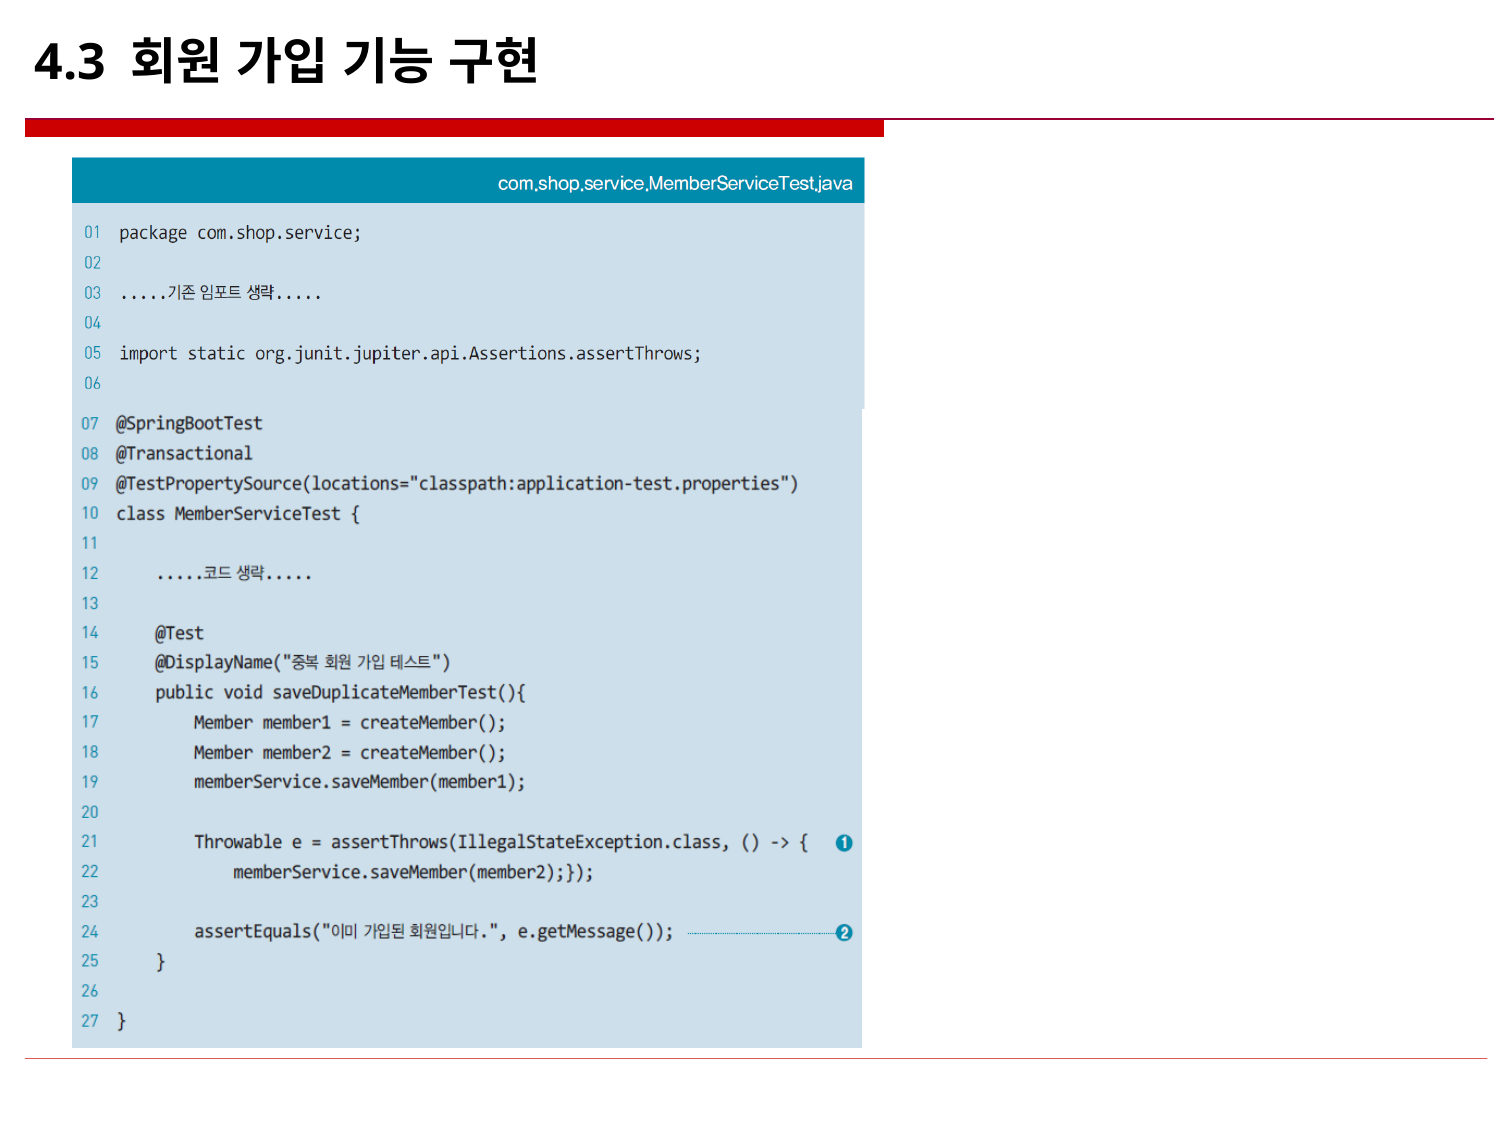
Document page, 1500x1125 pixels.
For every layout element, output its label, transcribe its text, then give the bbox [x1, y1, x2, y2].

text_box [64, 148, 869, 1049]
title 4.3 회원 가입 기능 구현 [19, 23, 1370, 96]
